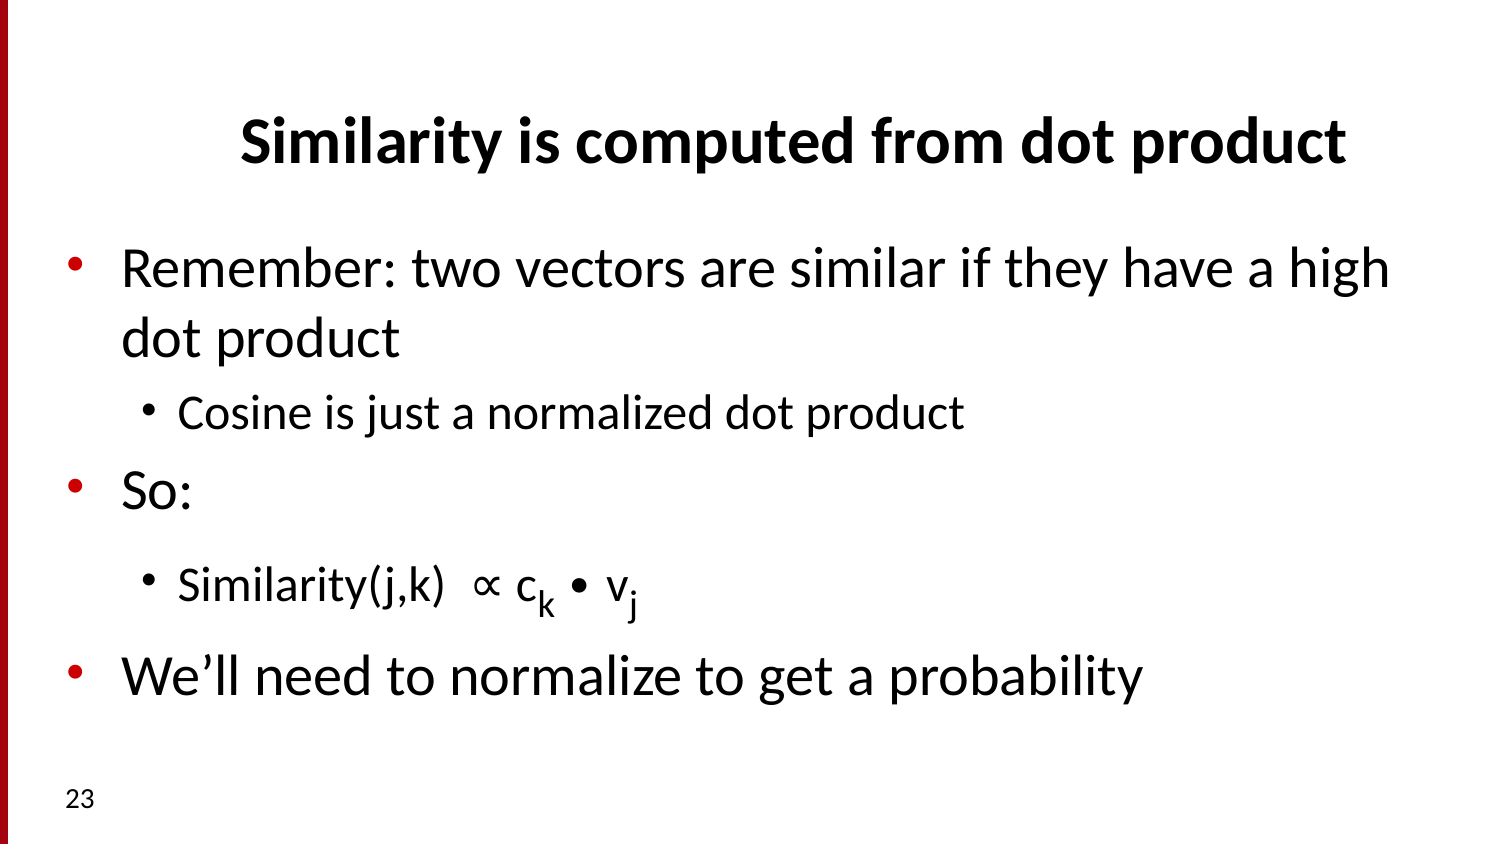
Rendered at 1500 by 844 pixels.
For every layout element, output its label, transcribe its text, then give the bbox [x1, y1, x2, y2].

slide_number 23 [49, 771, 376, 829]
title Similarity is computed from dot product [225, 62, 1450, 185]
list Remember: two vectors are similar if they have a high dot product Cosine is just a normalized dot product So: Similarity(j,k) ∝ ck ∙ vj We’ll need to normalize to get a probability [50, 221, 1450, 769]
